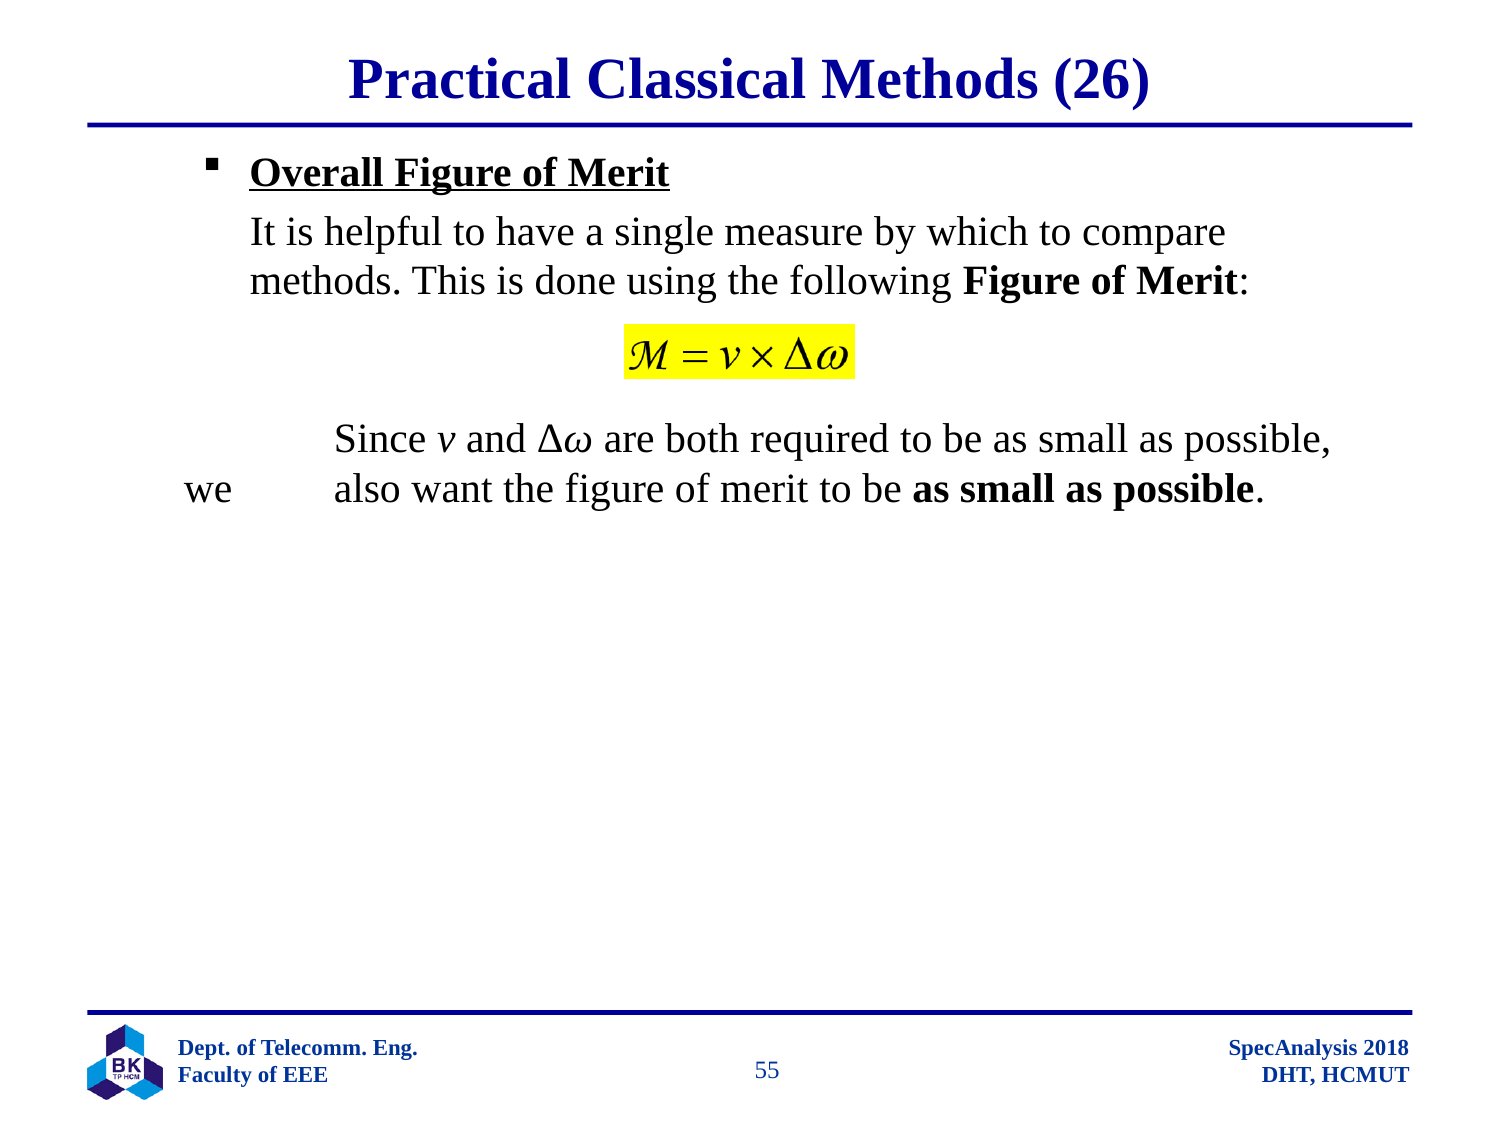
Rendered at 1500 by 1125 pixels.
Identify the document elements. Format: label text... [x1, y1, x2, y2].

picture [87, 1024, 163, 1100]
list Overall Figure of Merit It is helpful to have a single measure by which to compare methods. This is done using the following Figure of Merit: Since v and Δω are both required to be as small as possible, we also want the figure of merit to be as small as possible. [112, 137, 1388, 988]
slide_number 55 [424, 1037, 976, 1101]
title Practical Classical Methods (26) [0, 37, 1500, 113]
picture [624, 324, 855, 380]
